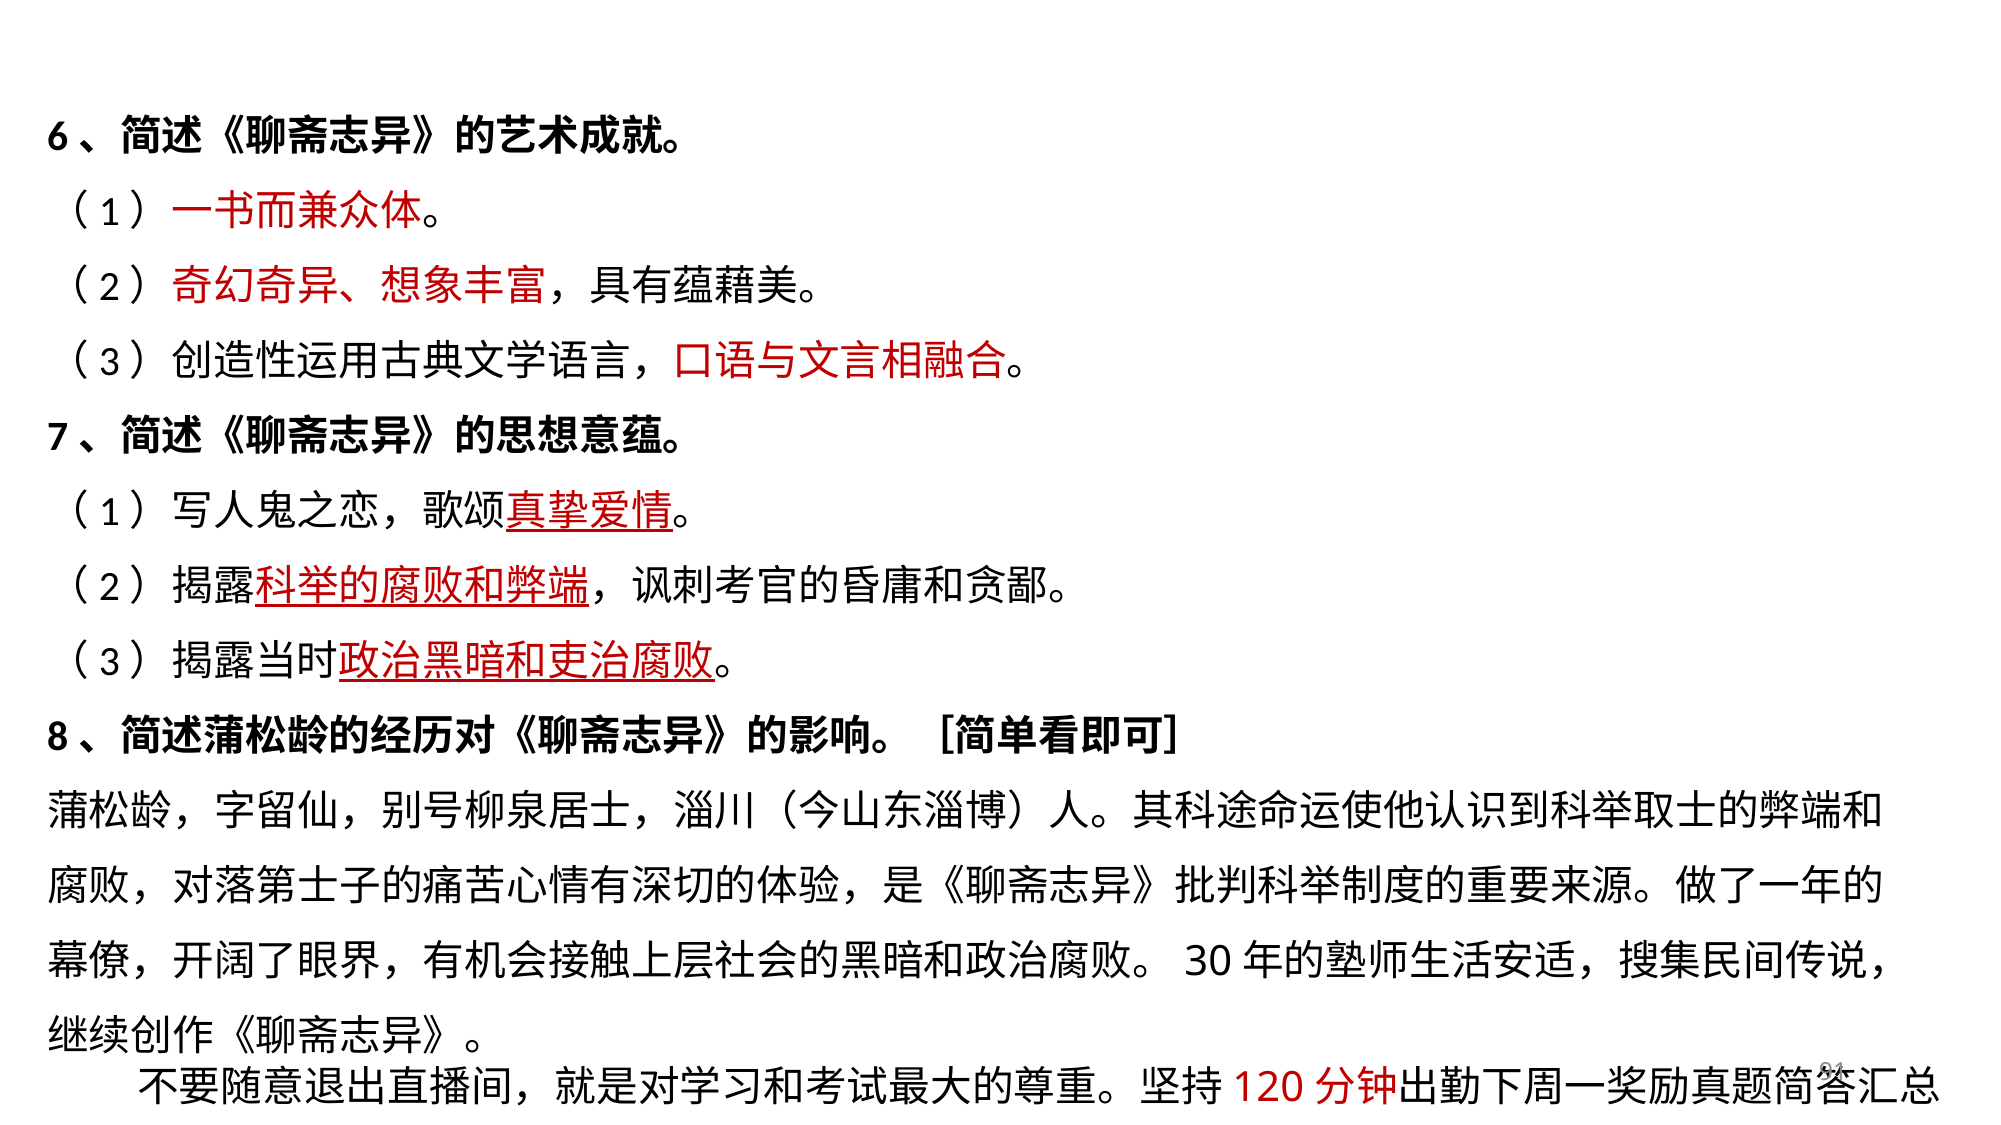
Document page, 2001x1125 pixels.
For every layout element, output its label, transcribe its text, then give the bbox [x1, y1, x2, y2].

text_box 6、简述《聊斋志异》的艺术成就。 （1）一书而兼众体。 （2）奇幻奇异、想象丰富，具有蕴藉美。 （3）创造性运用古典文学语言，口语与文言相融合。 7、简述《聊斋志异》的思想意蕴。 （1）写人鬼之恋，歌颂真挚爱情。 （2）揭露科举的腐败和弊端，讽刺考官的昏庸和贪鄙。 （3）揭露当时政治黑暗和吏治腐败。 8、简述蒲松龄的经历对《聊斋志异》的影响。［简单看即可］ 蒲松龄，字留仙，别号柳泉居士，淄川（今山东淄博）人。其科途命运使他认识到科举取士的弊端和腐败，对落第士子的痛苦心情有深切的体验，是《聊斋志异》批判科举制度的重要来源。做了一年的幕僚，开阔了眼界，有机会接触上层社会的黑暗和政治腐败。30年的塾师生活安适，搜集民间传说，继续创作《聊斋志异》。 [32, 76, 1906, 1067]
slide_number 91 [1412, 1067, 1863, 1103]
